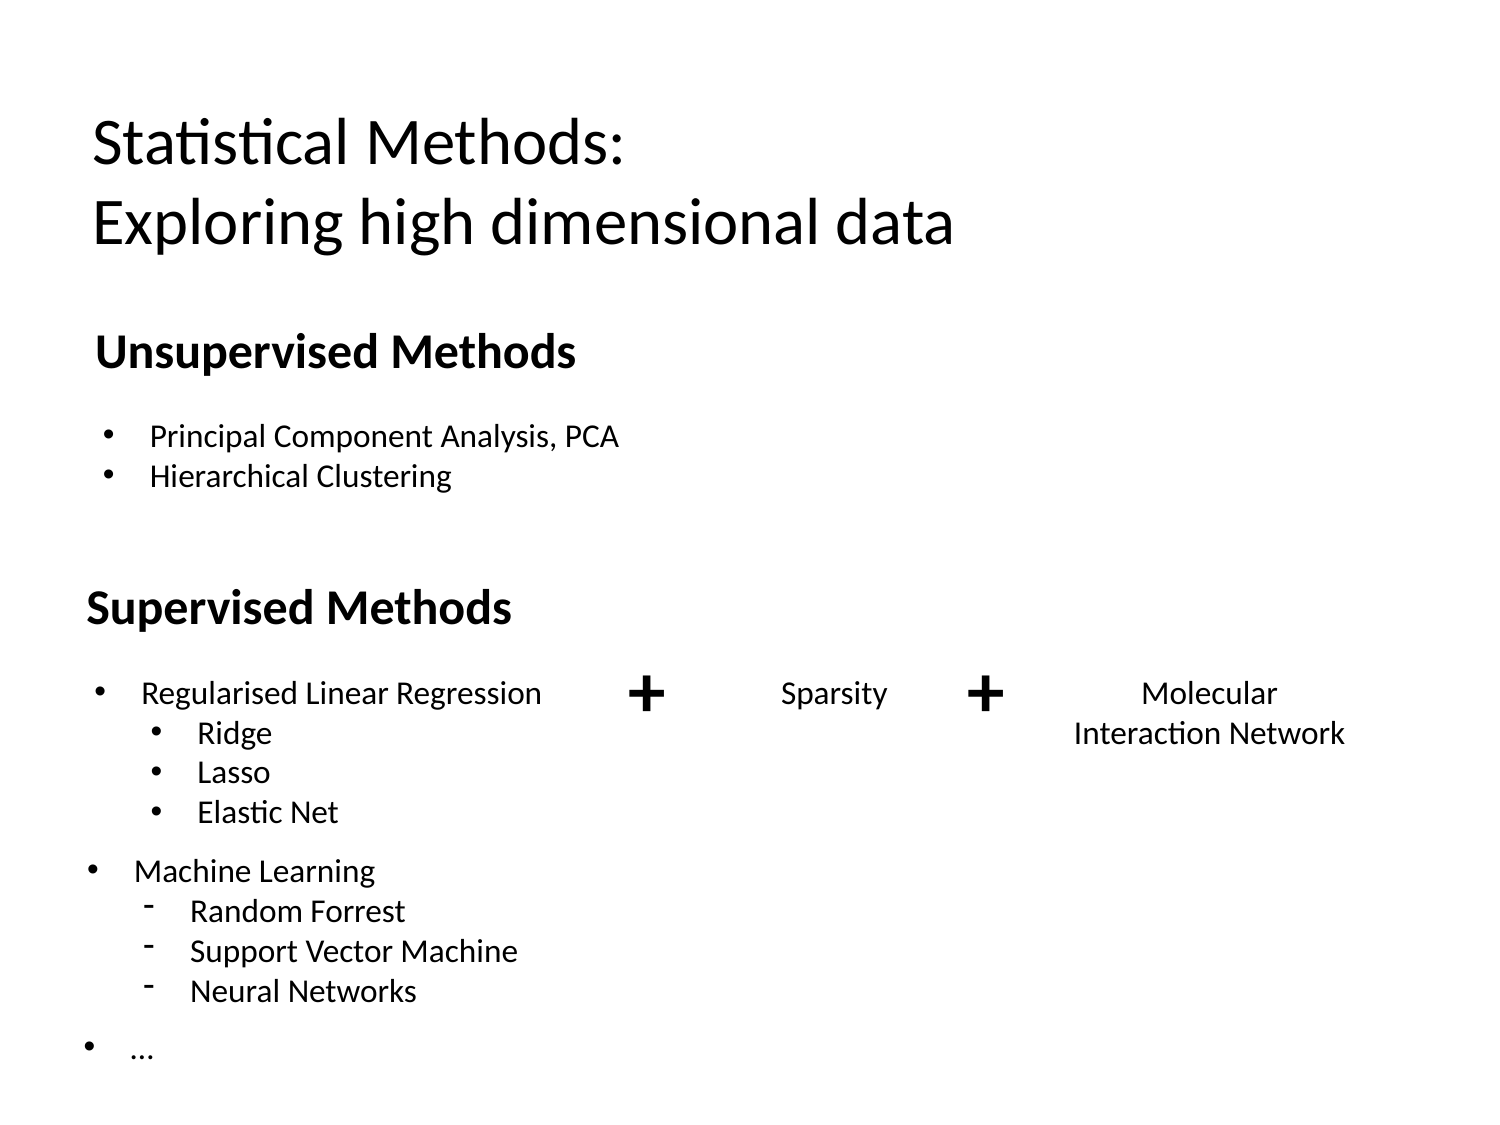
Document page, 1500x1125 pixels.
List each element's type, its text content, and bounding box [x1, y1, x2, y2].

text_box Principal Component Analysis, PCA Hierarchical Clustering [88, 407, 685, 502]
text_box Sparsity [766, 663, 916, 719]
text_box … [69, 1018, 644, 1074]
text_box Machine Learning Random Forrest Support Vector Machine Neural Networks [72, 841, 648, 1017]
text_box Unsupervised Methods [80, 311, 593, 386]
text_box Supervised Methods [71, 567, 528, 643]
text_box + [613, 635, 681, 740]
text_box Statistical Methods: Exploring high dimensional data [77, 90, 1082, 266]
text_box Molecular Interaction Network [1058, 663, 1361, 759]
text_box Regularised Linear Regression Ridge Lasso Elastic Net [79, 663, 590, 841]
text_box + [953, 635, 1021, 740]
